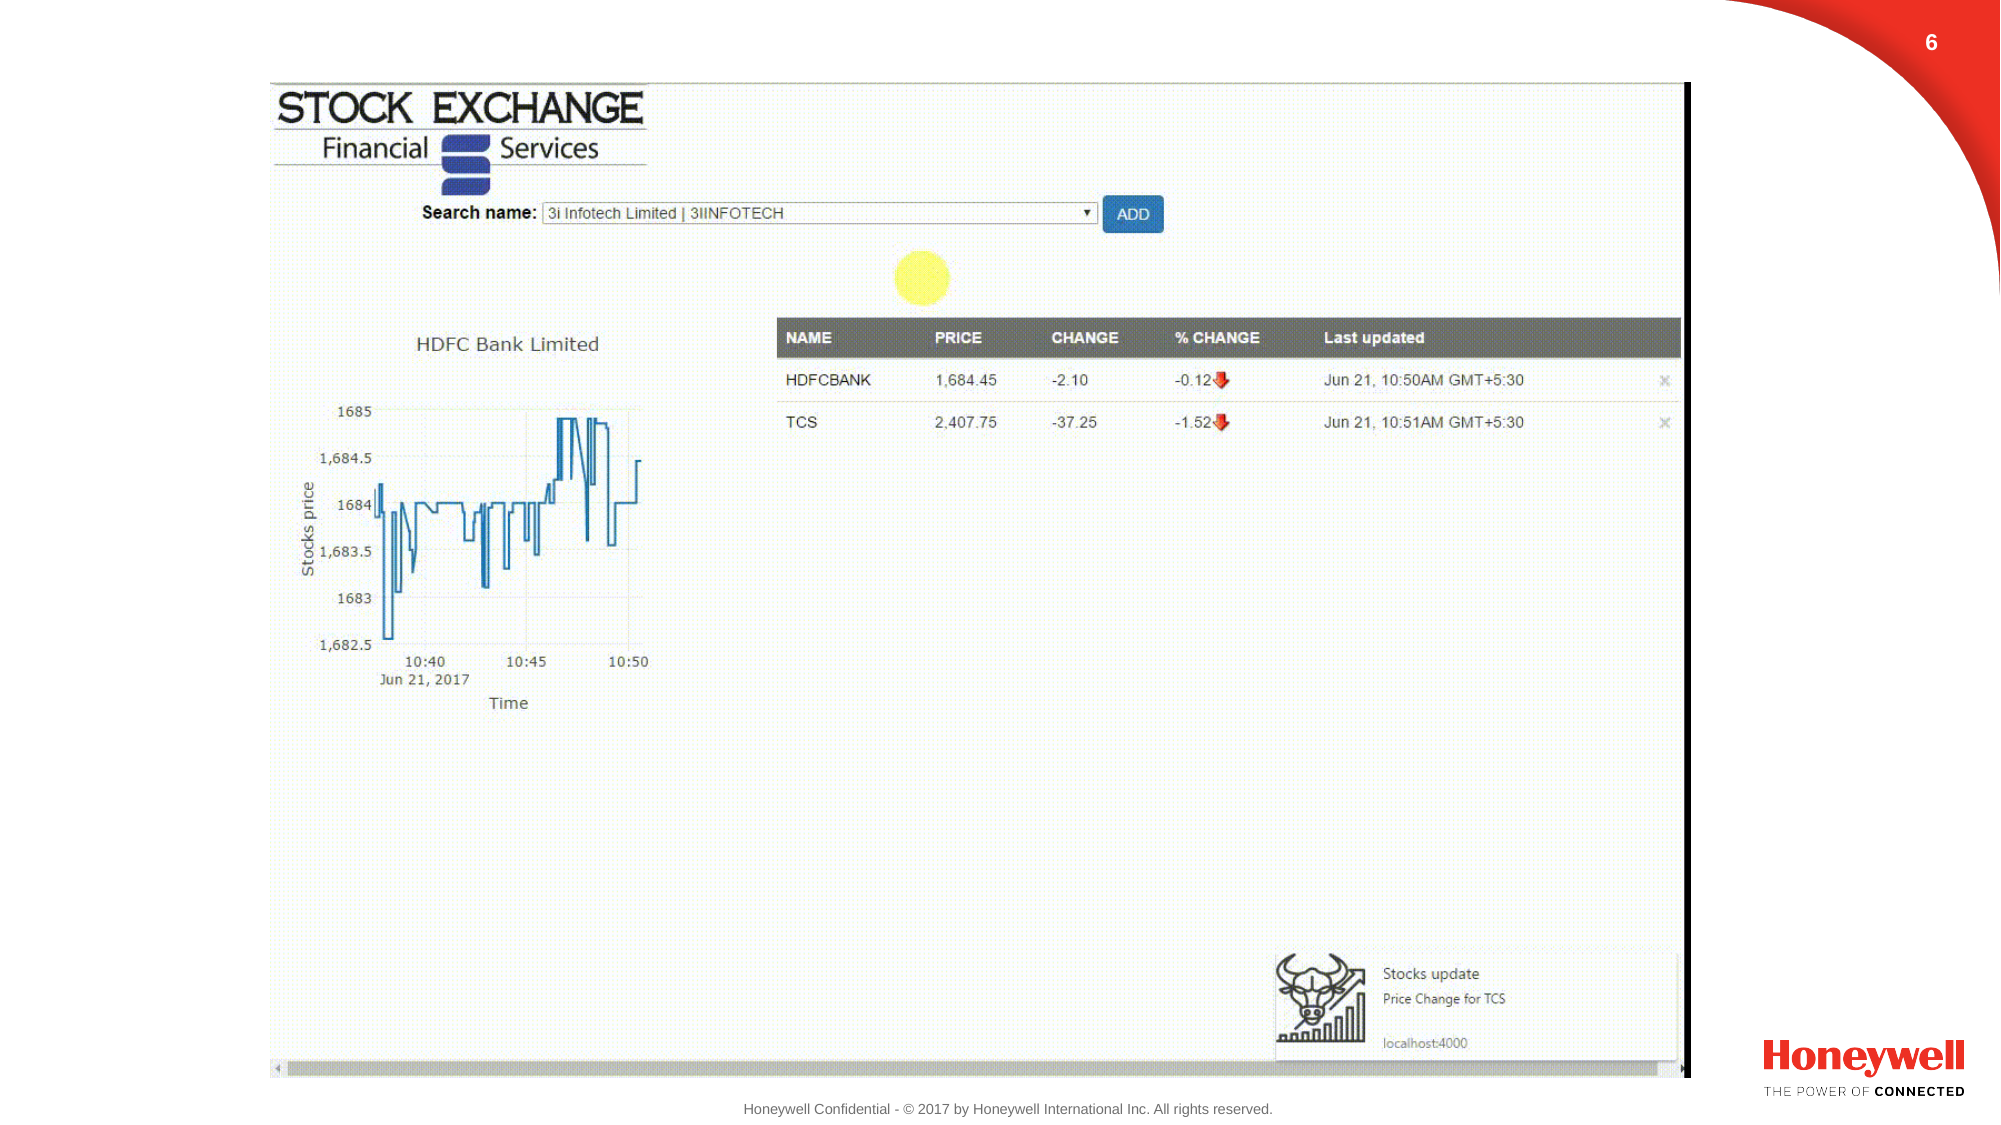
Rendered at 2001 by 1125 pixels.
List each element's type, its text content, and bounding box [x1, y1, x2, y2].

slide_number 5 [1910, 0, 2000, 83]
picture [270, 82, 1691, 1079]
picture [1703, 0, 2000, 297]
picture [1764, 1040, 1964, 1096]
